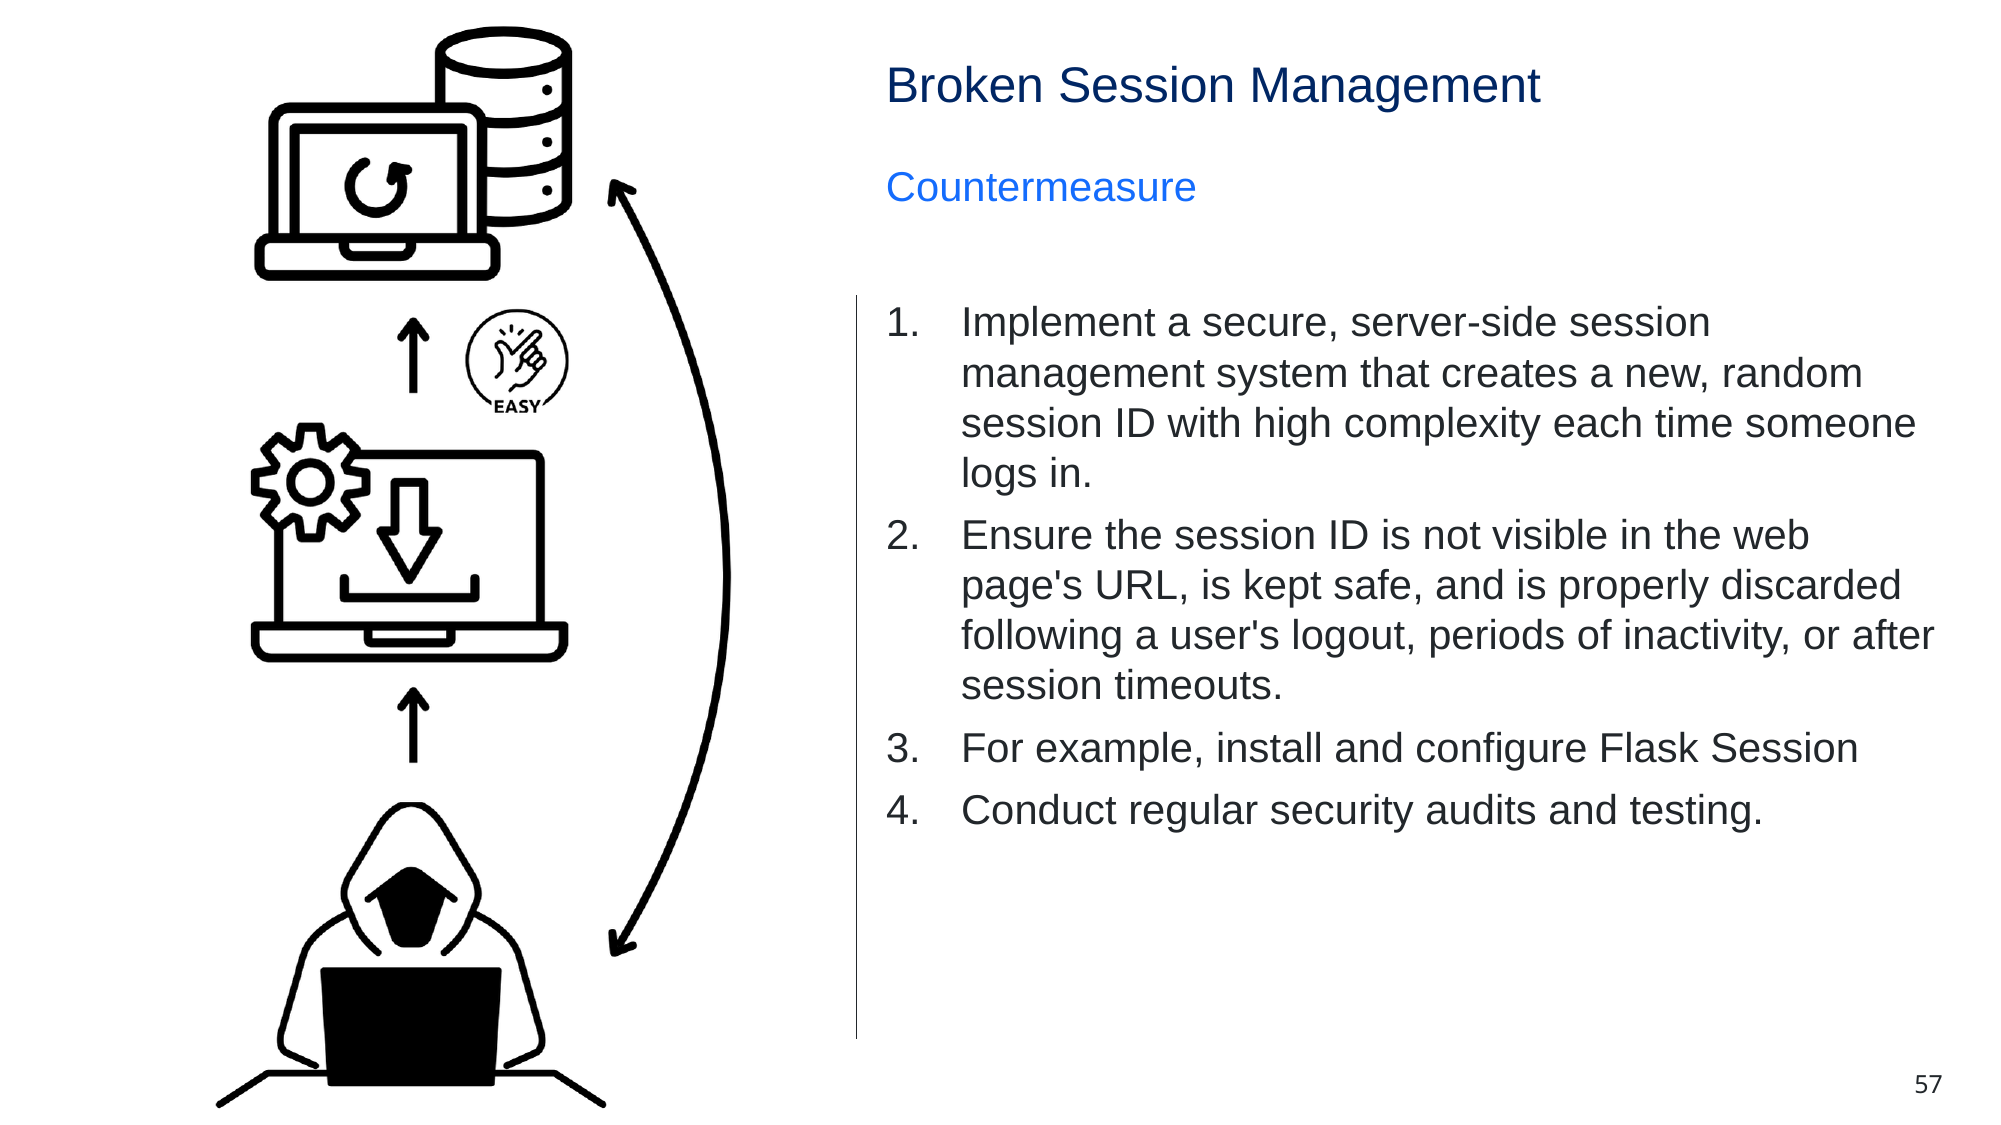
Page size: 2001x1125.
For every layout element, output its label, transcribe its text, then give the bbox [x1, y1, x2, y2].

slide_number 57 [1824, 1068, 1943, 1099]
list Implement a secure, server-side session management system that creates a new, random session ID with high complexity each time someone logs in. Ensure the session ID is not visible in the web page's URL, is kept safe, and is properly discarded following a user's logout, periods of inactivity, or after session timeouts. For example, install and configure Flask Session Conduct regular security audits and testing. [885, 295, 1937, 1040]
title Broken Session Management [885, 59, 1937, 150]
list Countermeasure [885, 161, 1937, 210]
picture [0, 0, 827, 1125]
